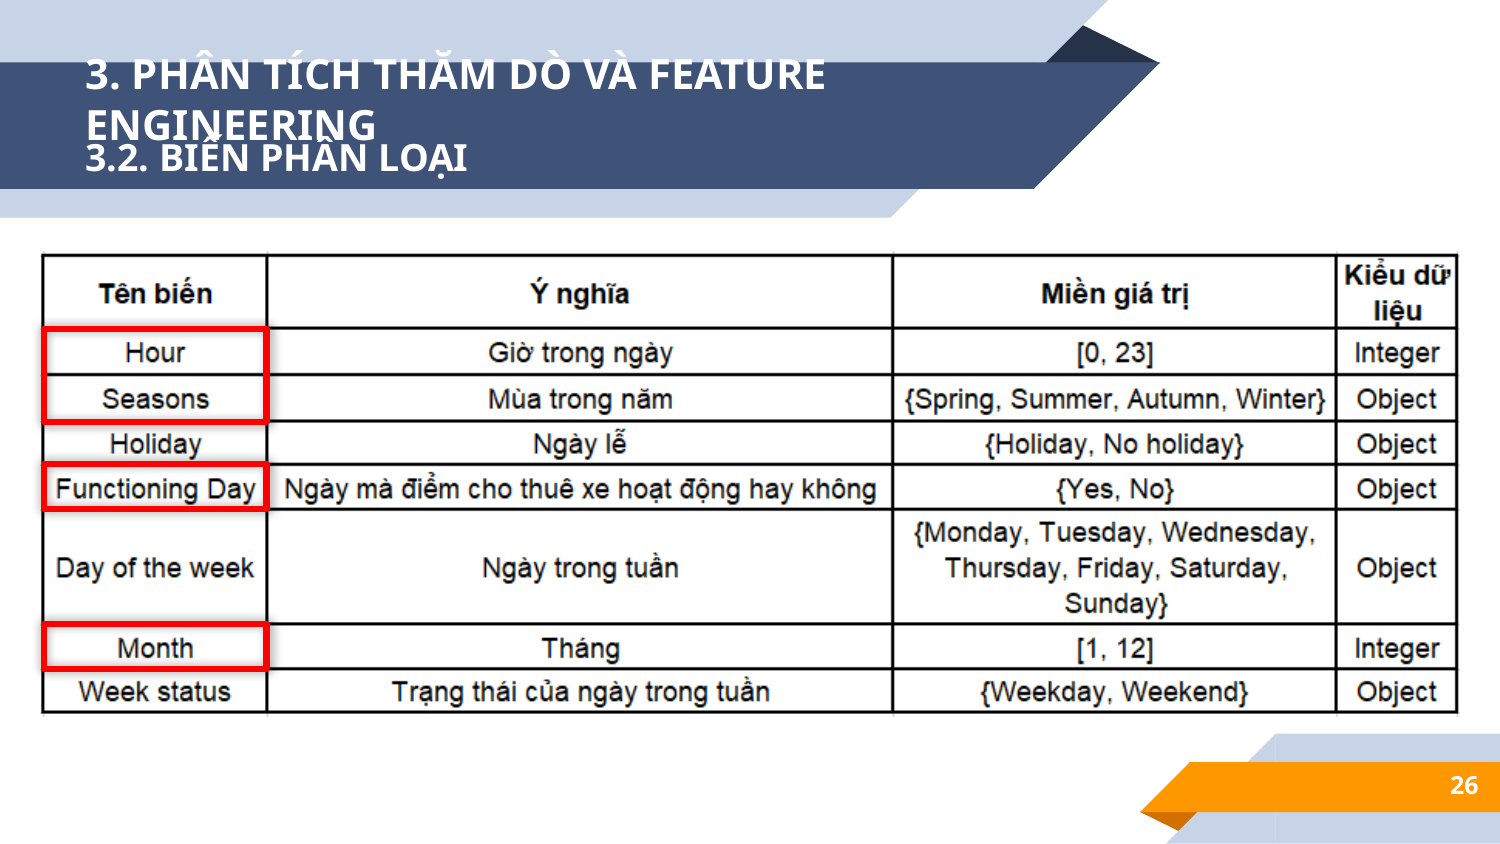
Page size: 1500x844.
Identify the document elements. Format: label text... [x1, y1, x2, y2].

text_box 3.2. BIẾN PHÂN LOẠI [70, 118, 972, 194]
picture [39, 251, 1461, 718]
title 3. PHÂN TÍCH THĂM DÒ VÀ FEATURE ENGINEERING [70, 60, 989, 136]
slide_number 26 [1249, 760, 1494, 813]
